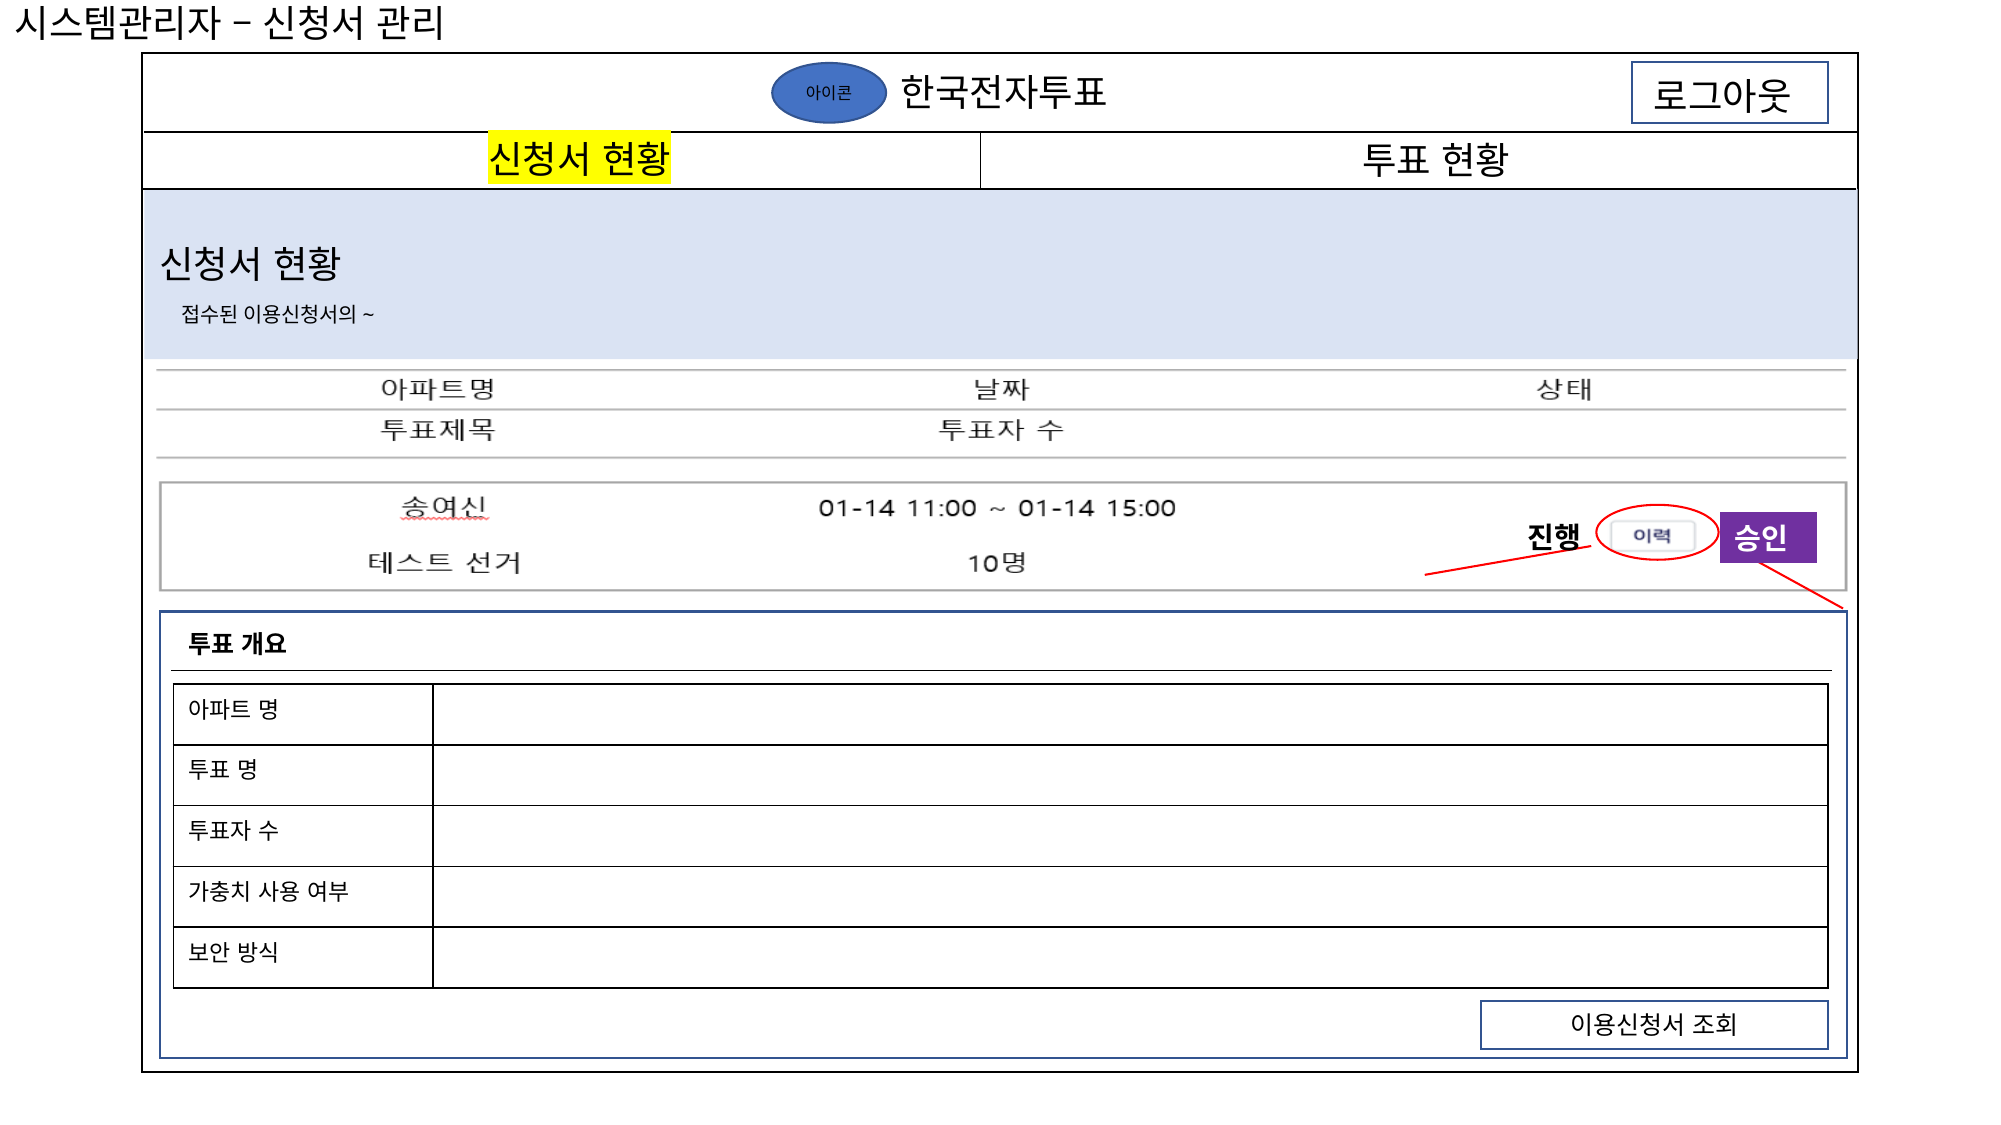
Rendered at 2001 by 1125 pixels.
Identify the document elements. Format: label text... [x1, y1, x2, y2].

text_box 한국전자투표 [886, 62, 1164, 122]
text_box 신청서 현황 [473, 132, 731, 188]
text_box 이용신청서 조회 [1480, 1000, 1829, 1050]
text_box 시스템관리자 – 신청서 관리 [0, 0, 519, 52]
text_box [1631, 61, 1829, 124]
table_cell [434, 806, 1827, 866]
table_cell [434, 746, 1827, 805]
text_box 투표 현황 [1347, 132, 1560, 188]
text_box 신청서 현황 [144, 234, 550, 294]
text_box [1843, 598, 1847, 610]
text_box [1720, 541, 1844, 609]
picture [144, 368, 1856, 598]
table_cell 보안 방식 [174, 928, 432, 987]
table_cell [434, 928, 1827, 987]
table_header [434, 685, 1827, 744]
text_box 로그아웃 [1639, 65, 1828, 126]
text_box 접수된 이용신청서의~ [166, 294, 572, 335]
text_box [1424, 545, 1592, 575]
text_box [159, 610, 1848, 1059]
text_box 투표 개요 [173, 620, 369, 666]
table_header 가충치 사용 여부 [174, 867, 432, 926]
table_cell 투표자 수 [174, 806, 432, 866]
table_header 아파트 명 [174, 685, 432, 744]
table_header [434, 867, 1827, 926]
text_box [143, 188, 1859, 360]
text_box [141, 52, 1859, 1073]
table_cell 투표 명 [174, 746, 432, 805]
text_box 아이콘 [771, 61, 886, 124]
